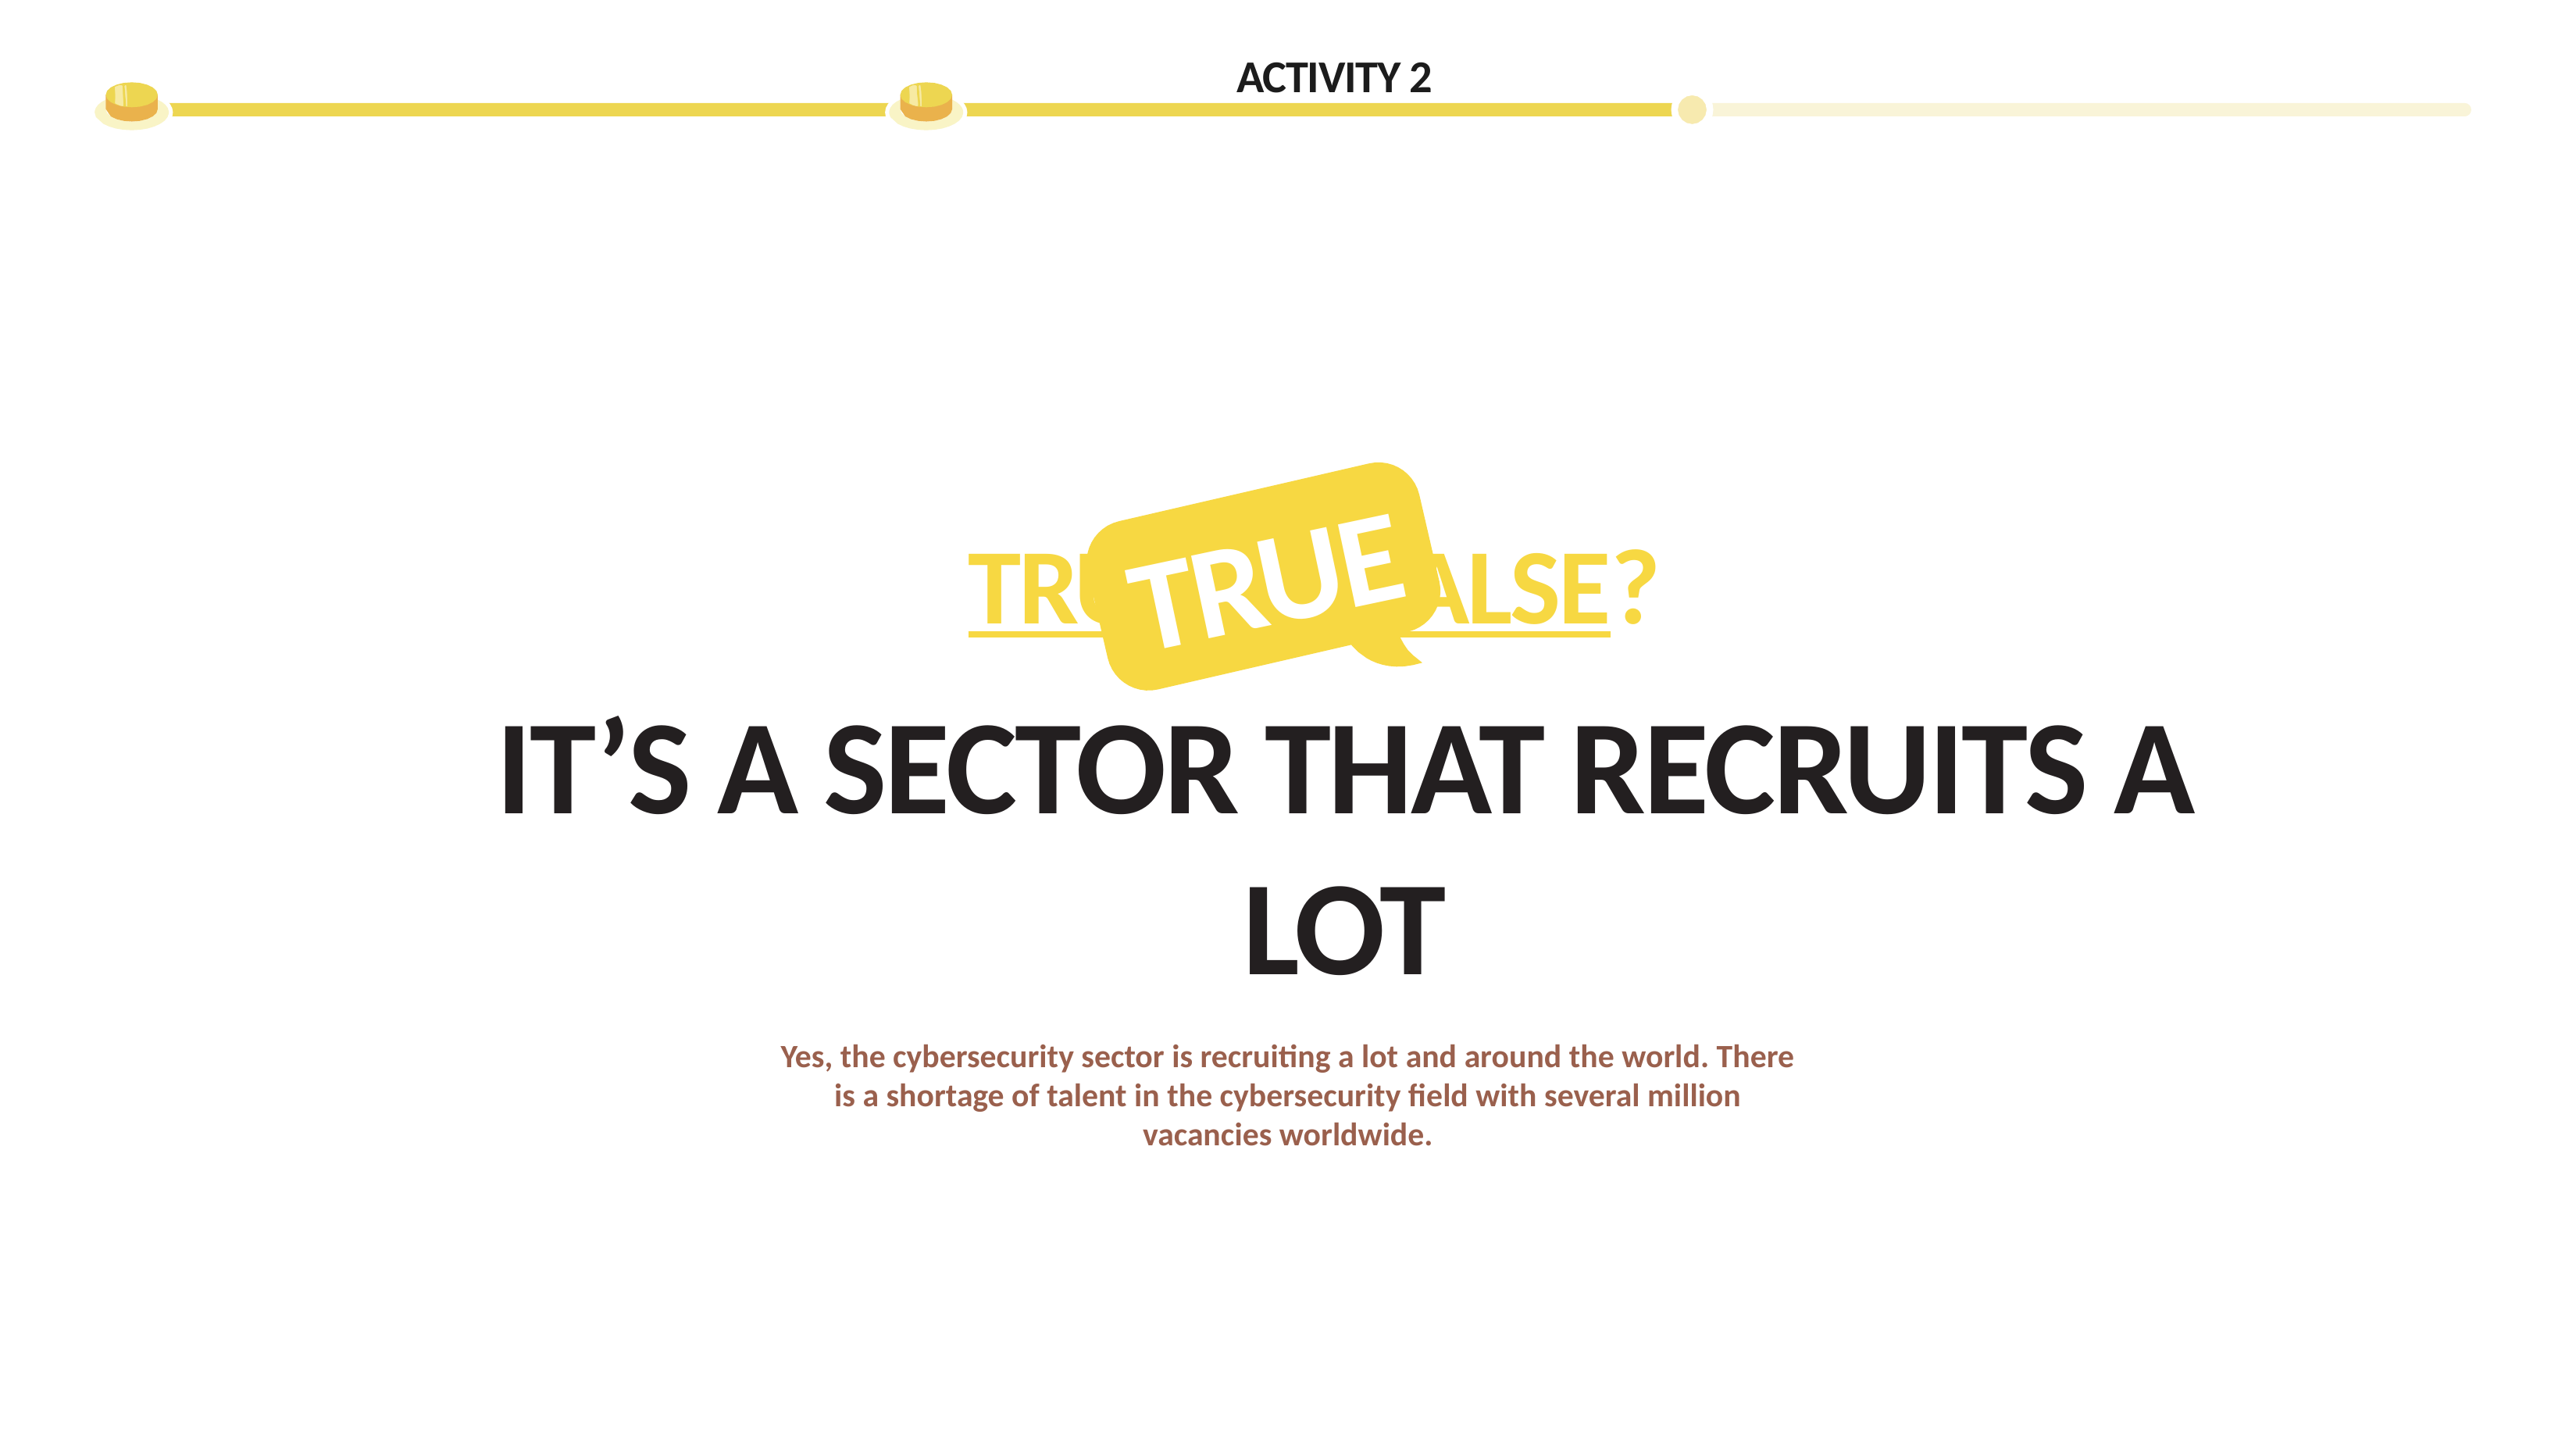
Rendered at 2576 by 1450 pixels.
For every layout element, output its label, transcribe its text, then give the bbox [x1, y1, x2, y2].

text_box TRUE OR FALSE? [1400, 515, 1739, 646]
text_box IT’S A SECTOR THAT RECRUITS A LOT [462, 677, 2225, 1165]
text_box TRUE [1119, 488, 1453, 679]
text_box Yes, the cybersecurity sector is recruiting a lot and around the world. There is a shortage of talent in the cybersecurity field with several million vacancies worldwide. [767, 1028, 1809, 1197]
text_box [91, 77, 2472, 134]
text_box ACTIVITY 2 [1235, 45, 1457, 76]
text_box TRUE OR FALSE? [966, 515, 1143, 646]
text_box [1086, 462, 1430, 691]
